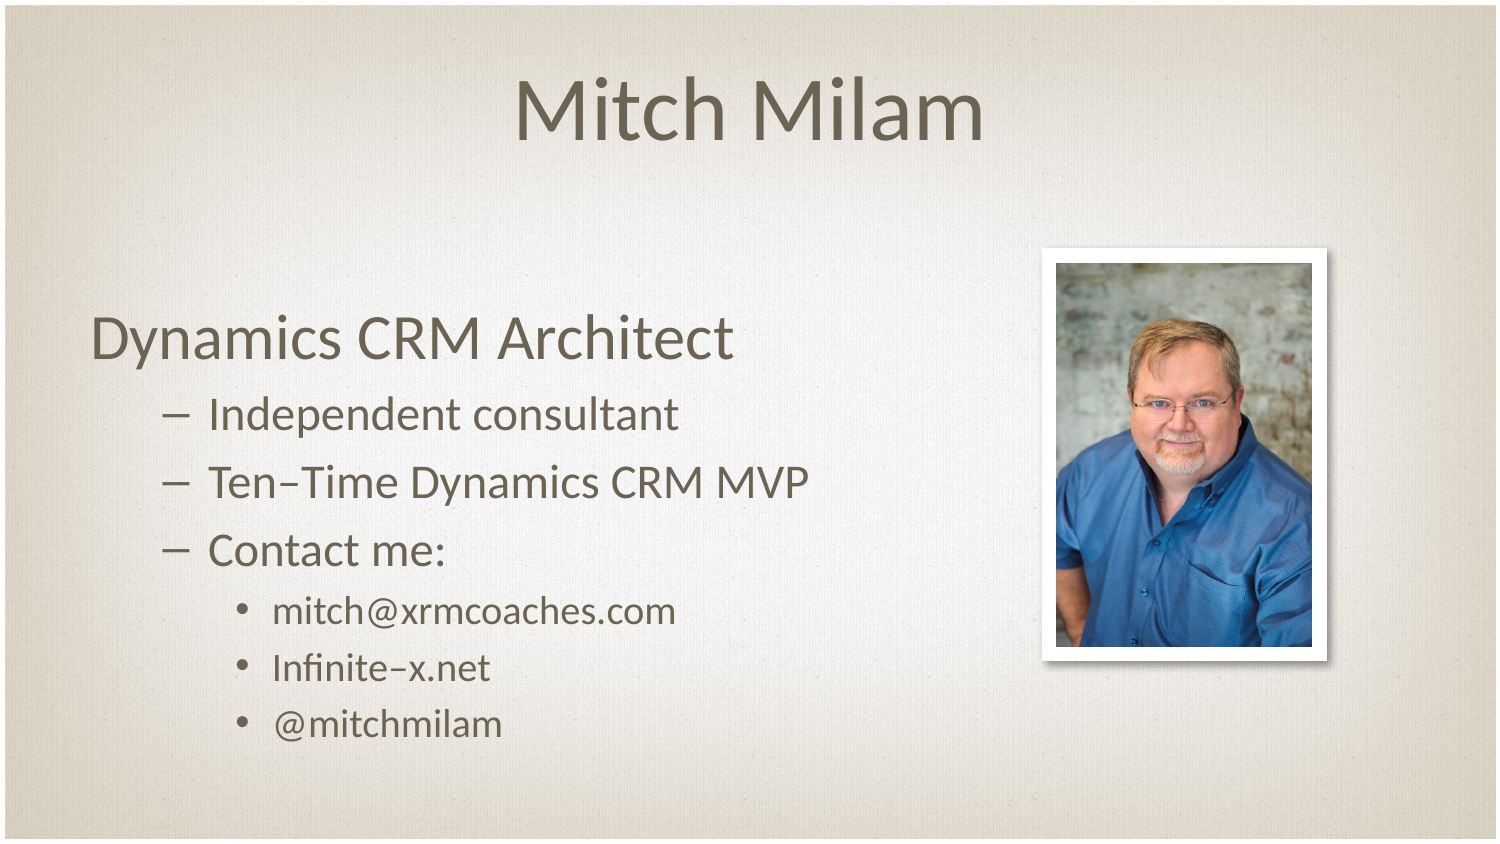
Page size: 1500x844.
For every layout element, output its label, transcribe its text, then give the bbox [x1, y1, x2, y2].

picture [0, 0, 1500, 844]
title Mitch Milam [75, 33, 1425, 175]
list Dynamics CRM Architect Independent consultant Ten–Time Dynamics CRM MVP Contact me: mitch@xrmcoaches.com Infinite–x.net @mitchmilam [75, 196, 1425, 754]
